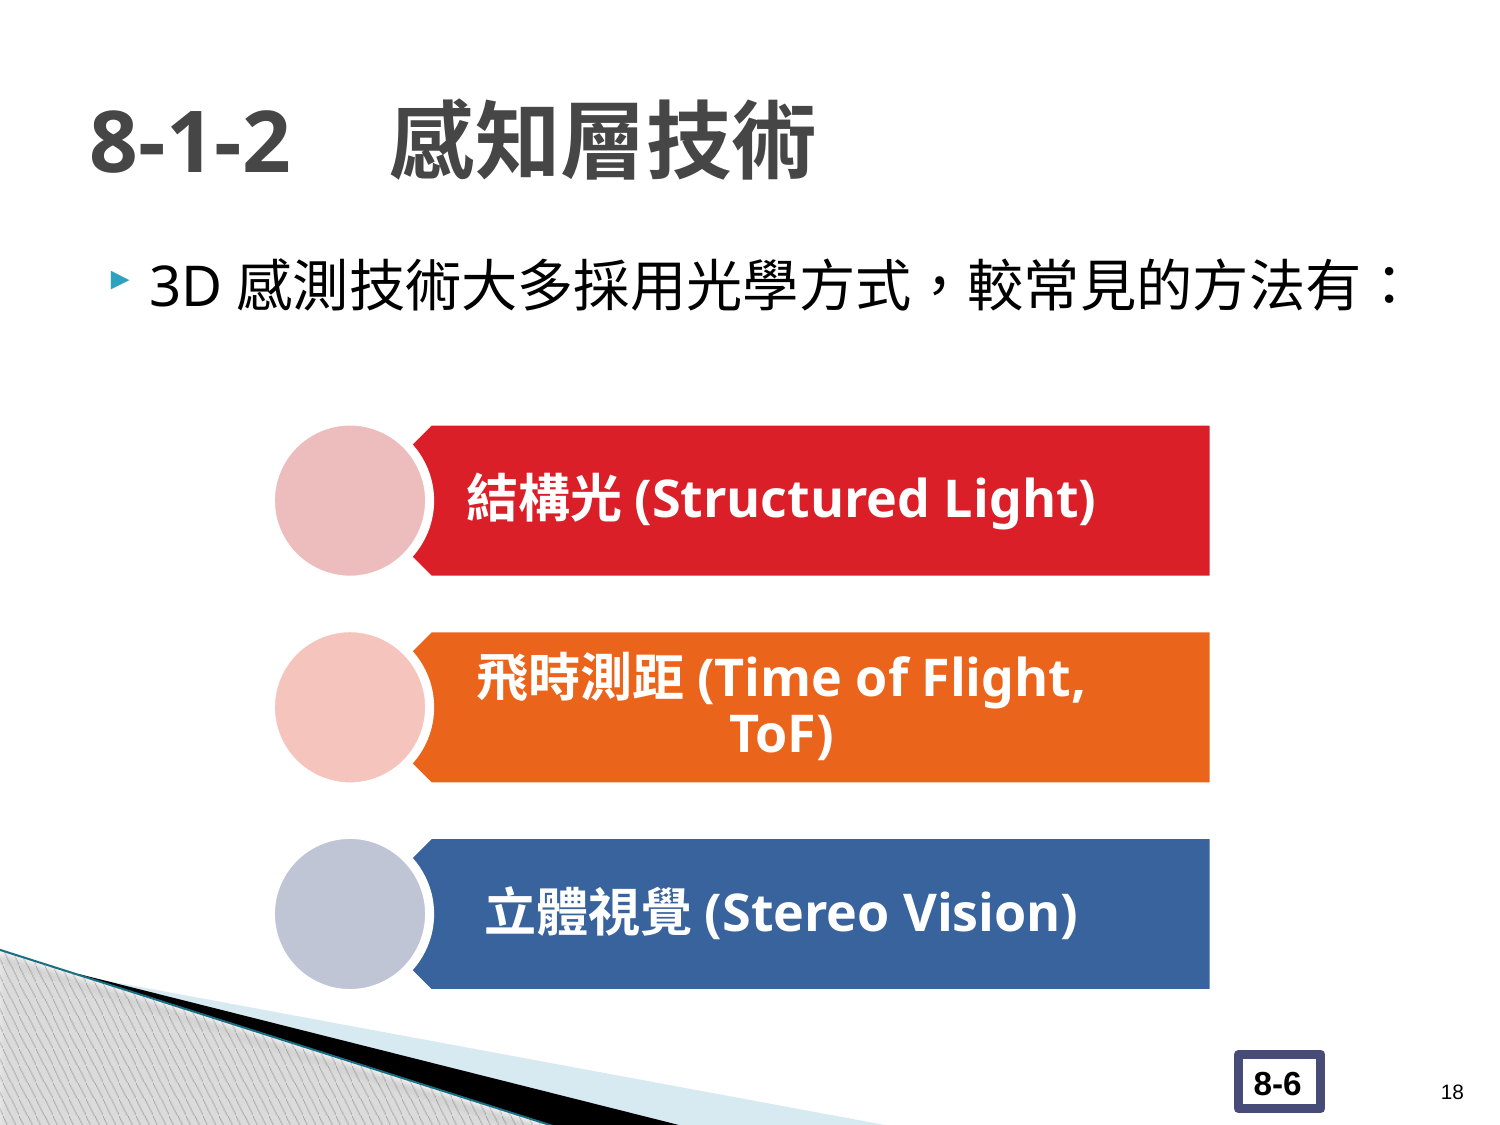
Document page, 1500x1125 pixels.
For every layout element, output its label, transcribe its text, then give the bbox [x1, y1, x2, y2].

list 3D感測技術大多採用光學方式，較常見的方法有： [75, 243, 1425, 986]
title 8-1-2 感知層技術 [75, 45, 1425, 233]
slide_number 18 [1418, 1051, 1479, 1112]
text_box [92, 420, 1393, 995]
